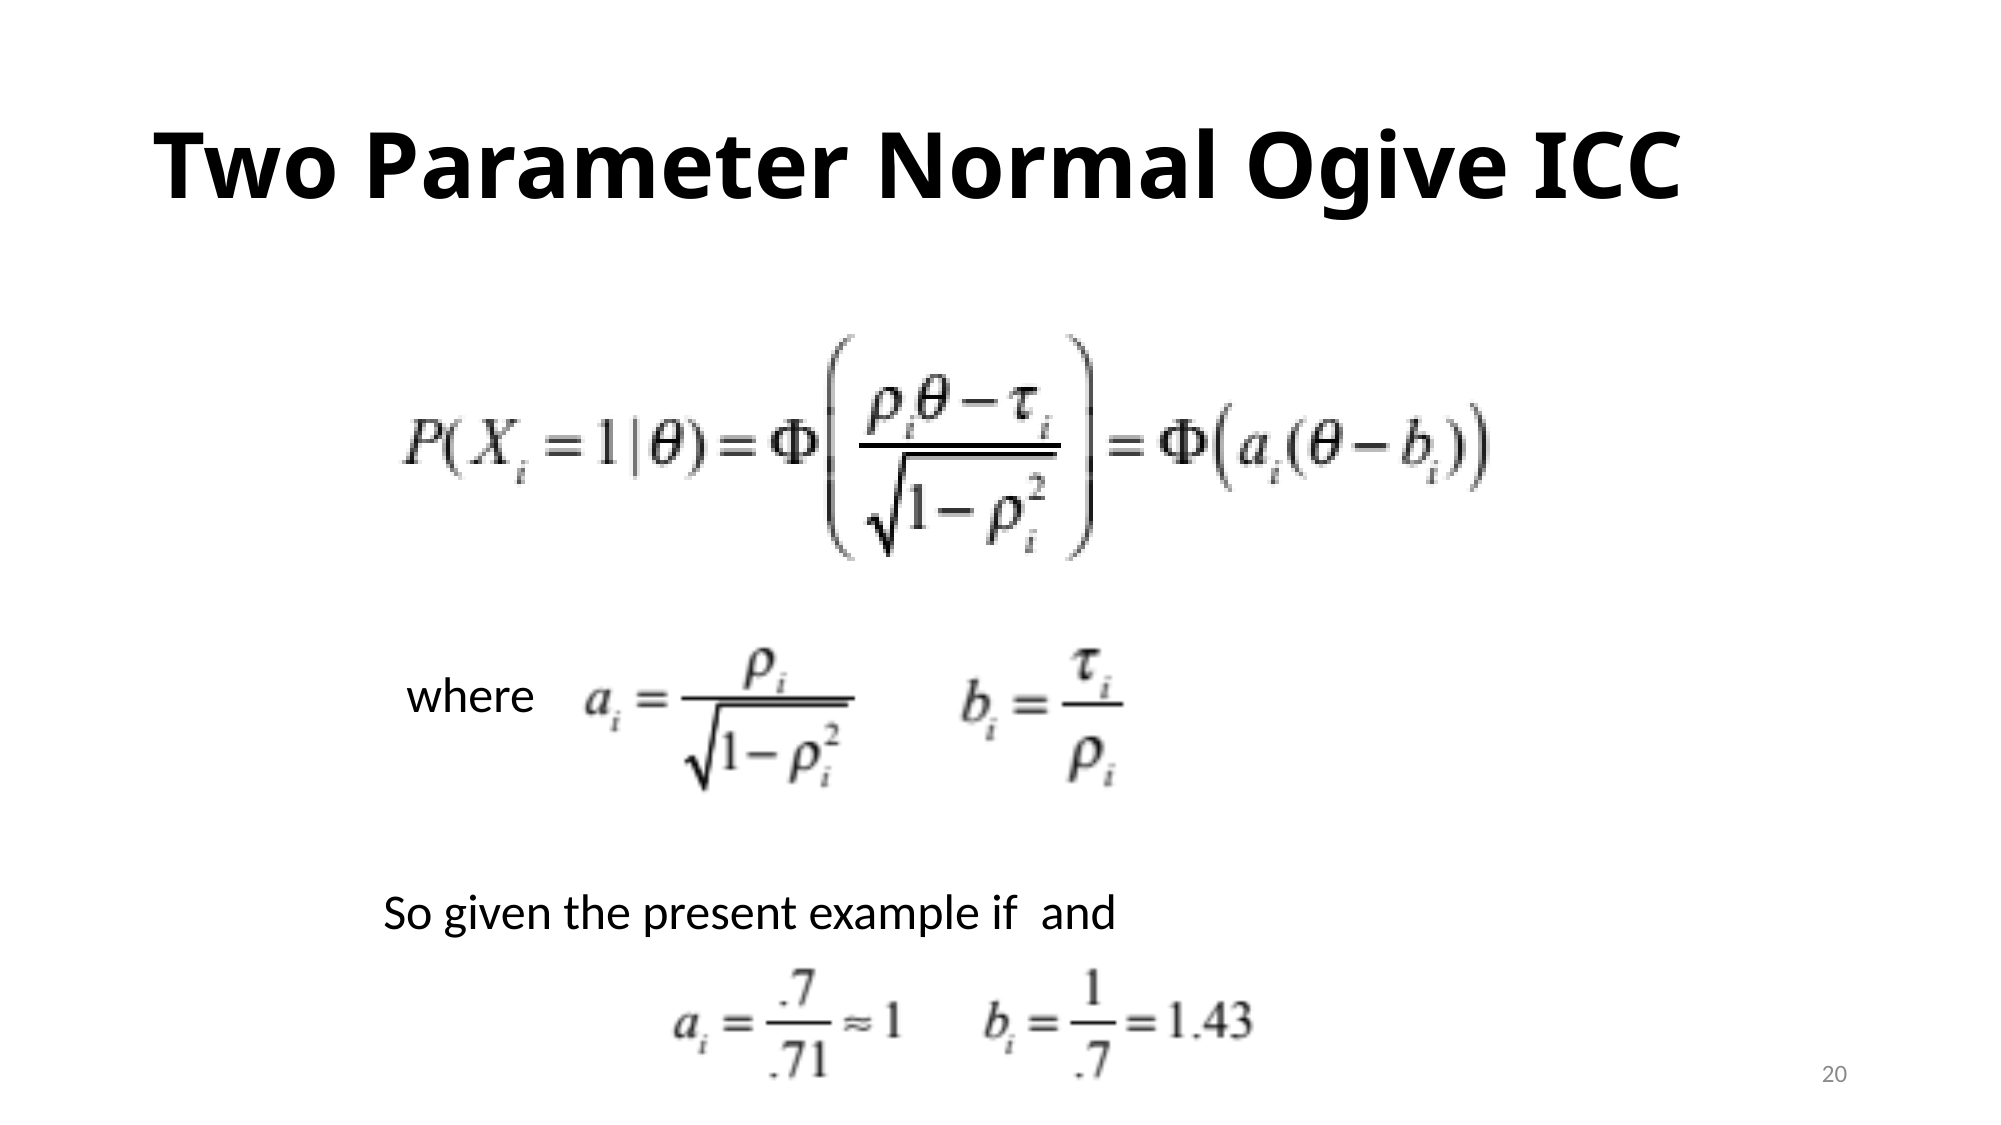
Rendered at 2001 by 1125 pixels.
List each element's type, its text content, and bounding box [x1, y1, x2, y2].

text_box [953, 616, 1129, 792]
slide_number 20 [1412, 1042, 1863, 1103]
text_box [391, 318, 1491, 566]
title Two Parameter Normal Ogive ICC [137, 59, 1863, 278]
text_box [577, 618, 856, 796]
text_box where [391, 654, 577, 730]
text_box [666, 947, 905, 1088]
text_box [977, 947, 1258, 1088]
